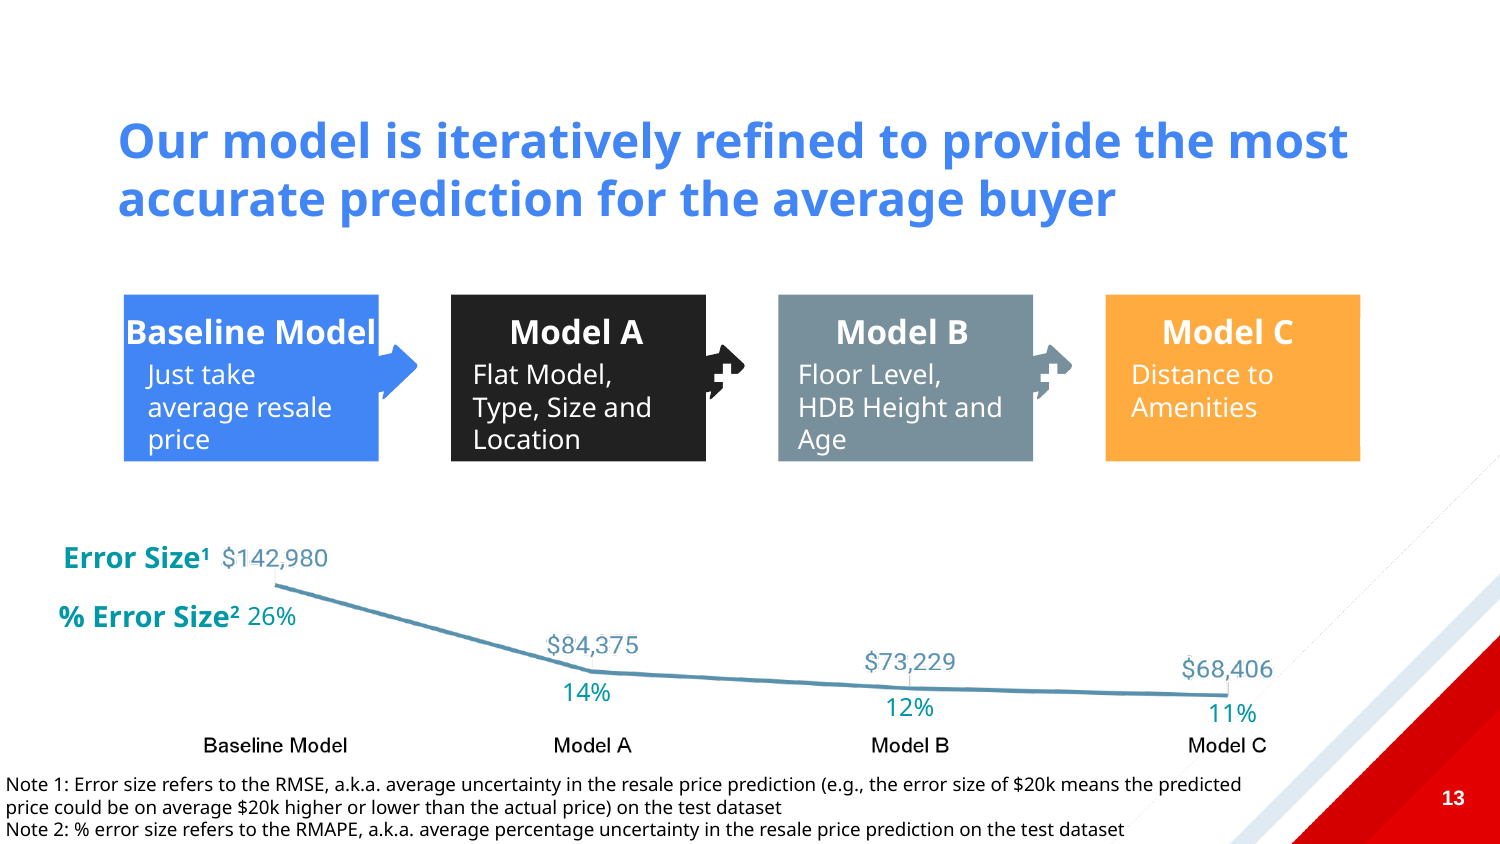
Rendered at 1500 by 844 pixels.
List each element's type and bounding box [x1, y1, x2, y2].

text_box [118, 294, 1423, 462]
text_box [0, 779, 47, 844]
picture [0, 0, 1500, 844]
